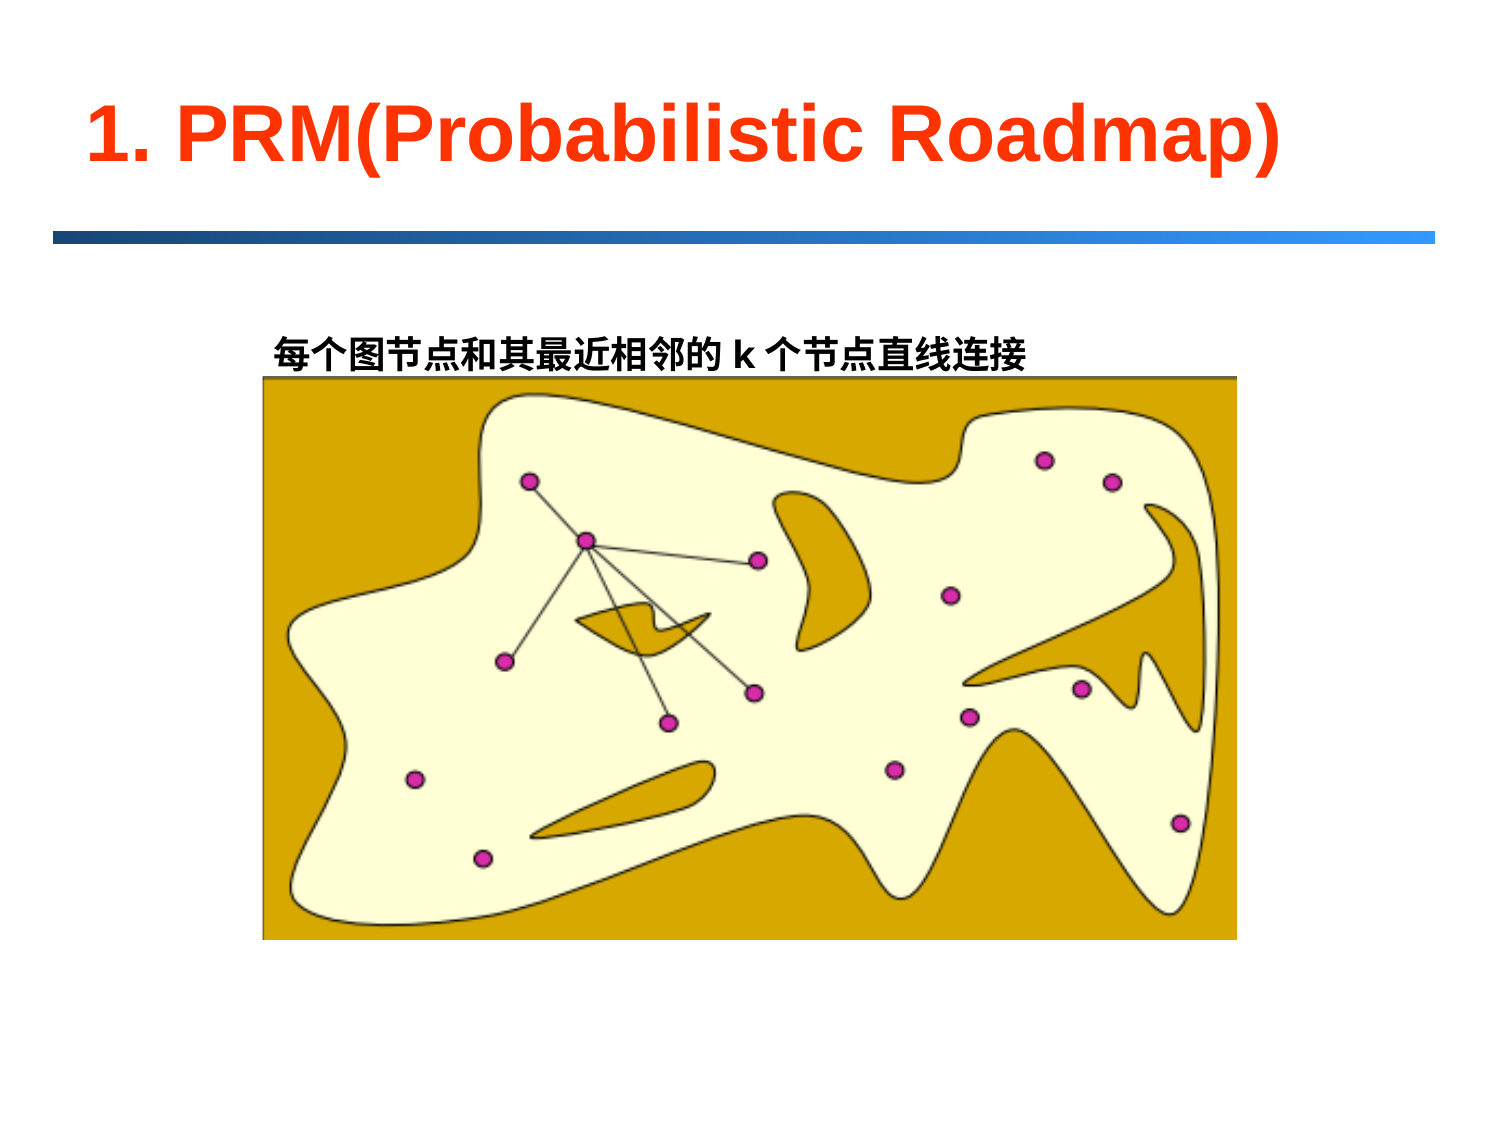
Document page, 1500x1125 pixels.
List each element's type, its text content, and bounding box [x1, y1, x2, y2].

text_box 每个图节点和其最近相邻的k个节点直线连接 [258, 323, 1042, 378]
title 1. PRM(Probabilistic Roadmap) [70, 34, 1421, 223]
picture [262, 376, 1238, 941]
